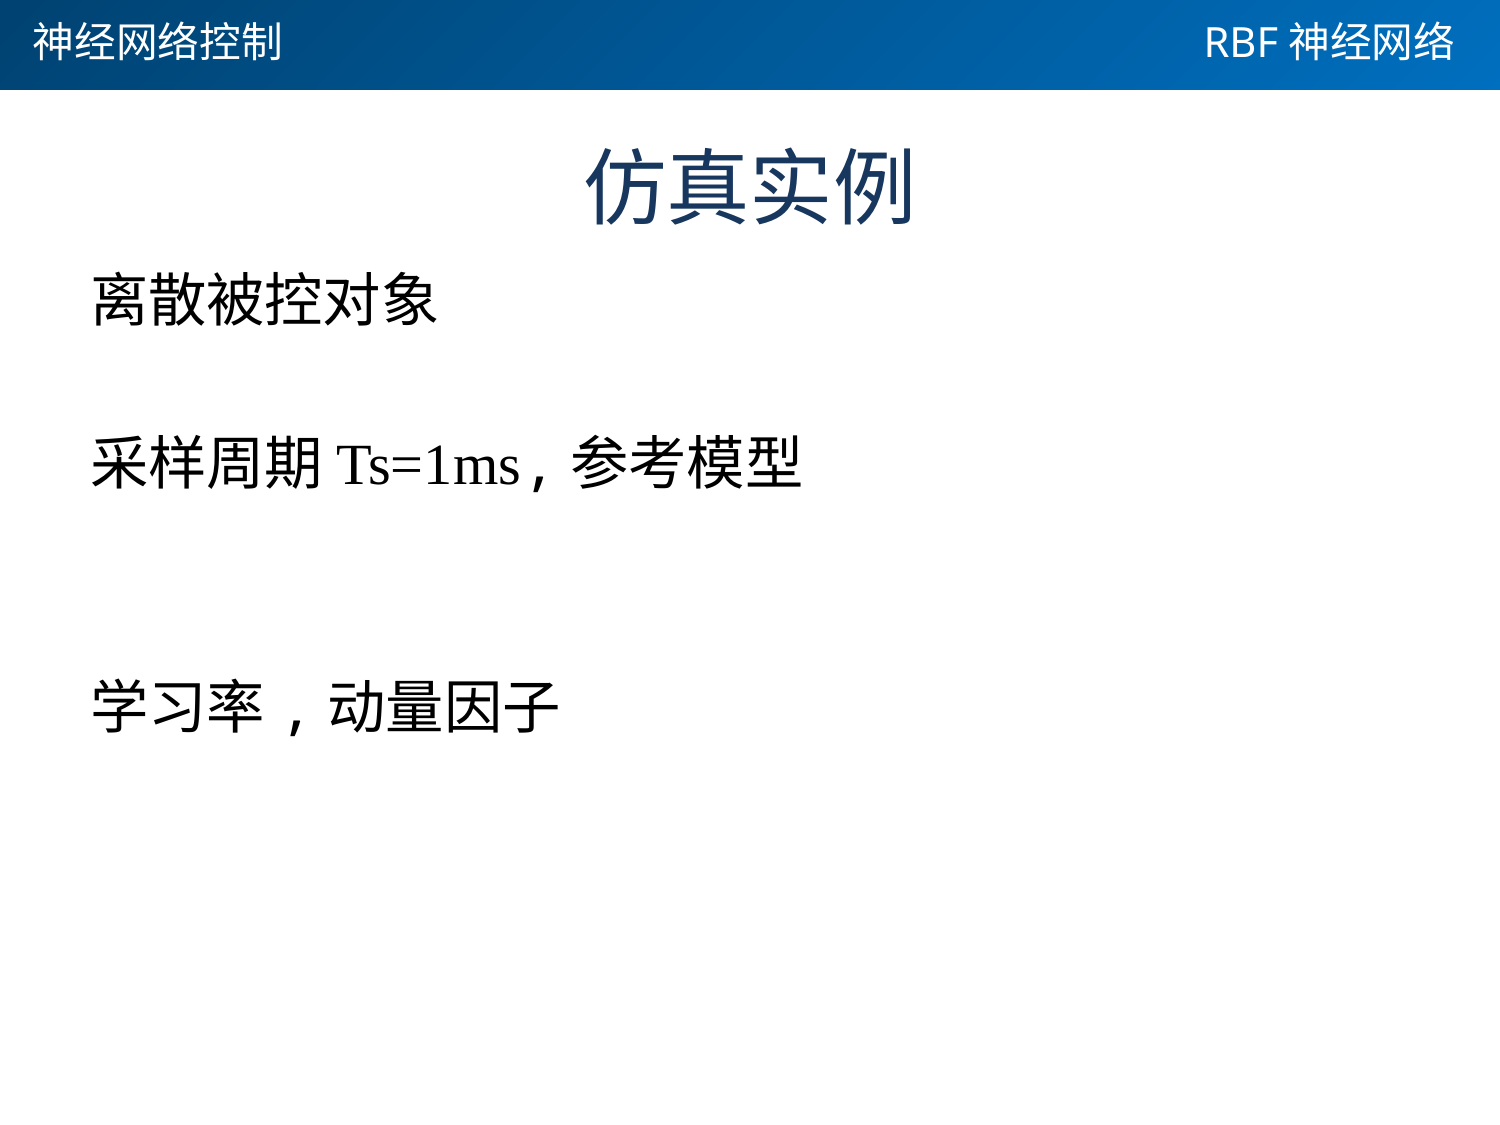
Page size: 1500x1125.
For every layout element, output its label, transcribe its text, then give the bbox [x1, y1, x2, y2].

list RBF神经网络 [938, 8, 1471, 80]
title 仿真实例 [75, 91, 1425, 279]
list 神经网络控制 [17, 8, 561, 80]
